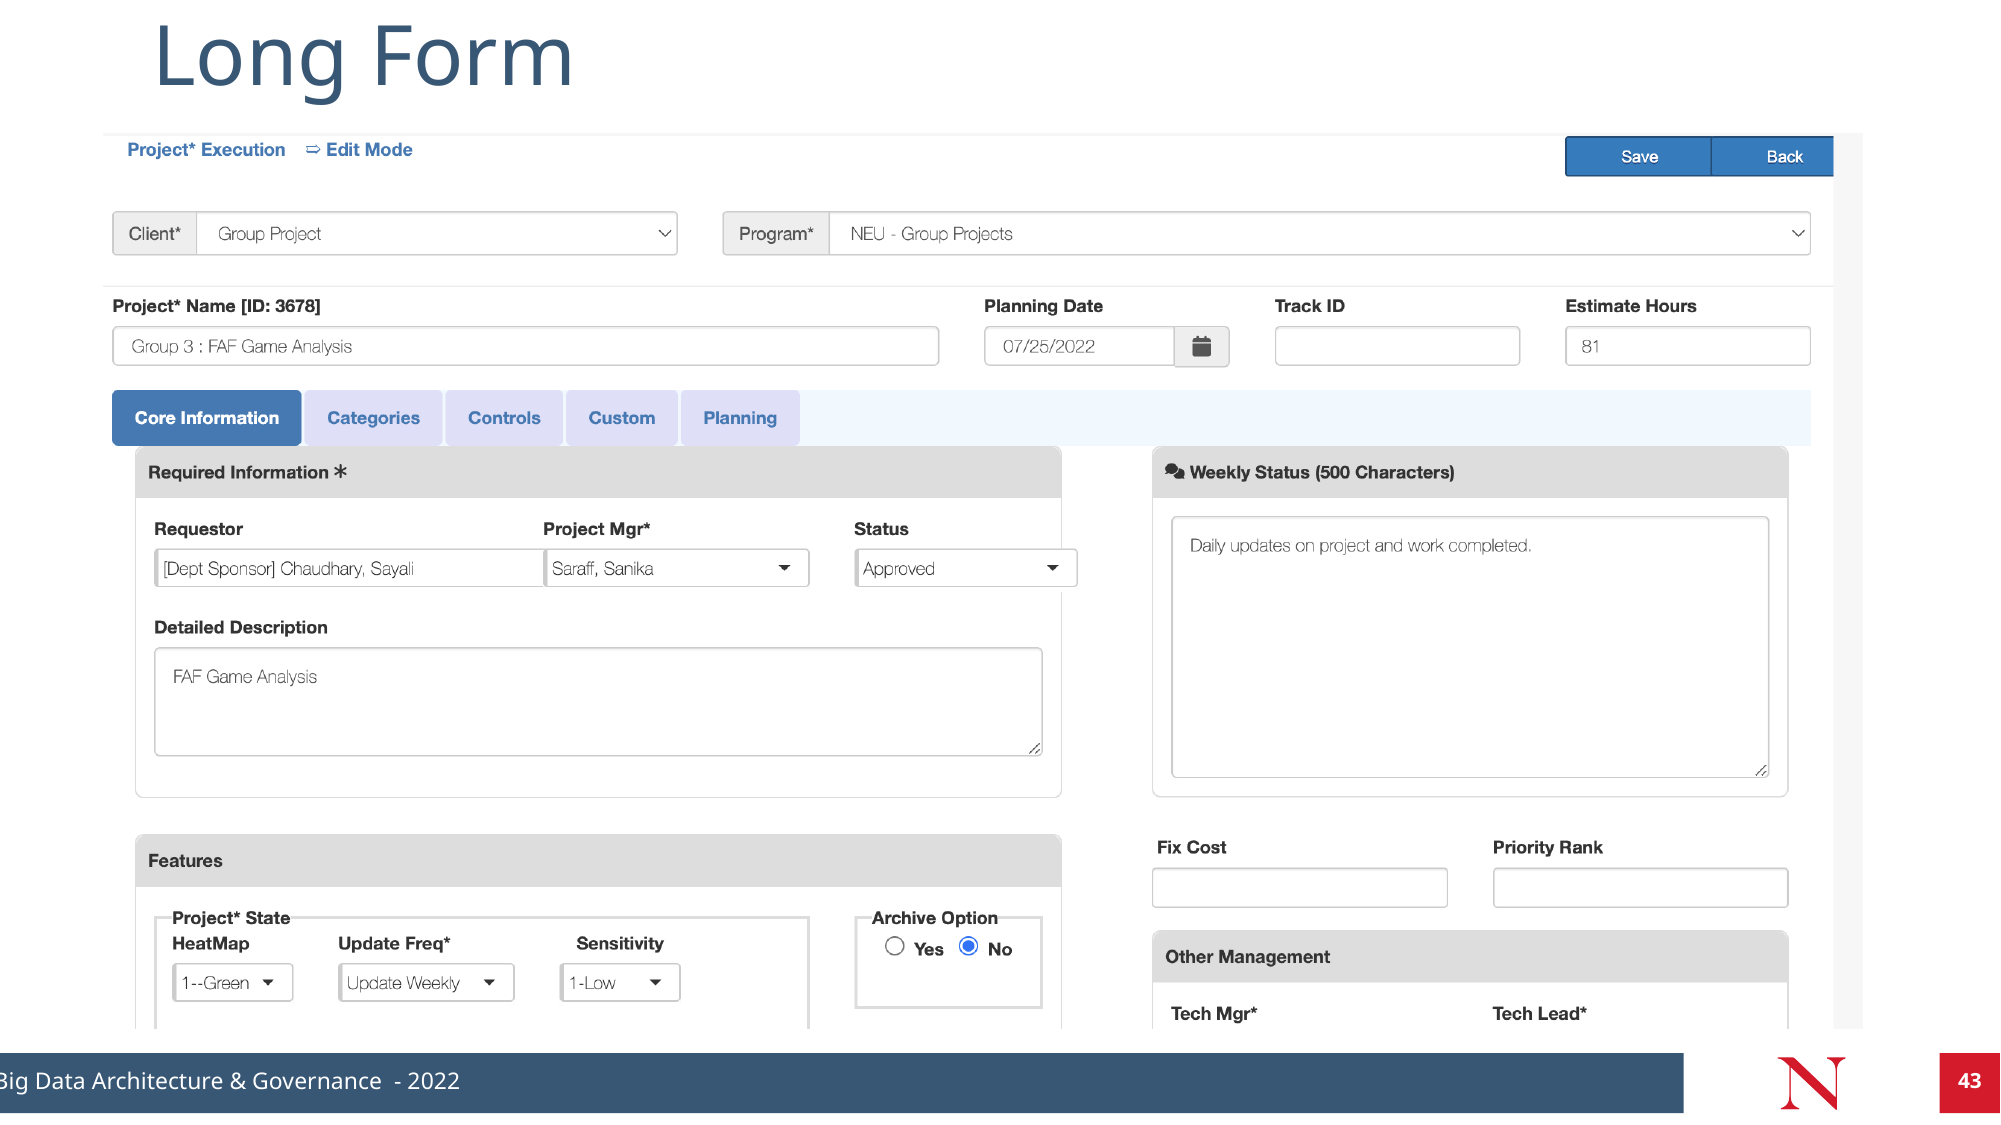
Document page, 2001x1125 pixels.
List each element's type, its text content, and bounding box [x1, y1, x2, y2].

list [103, 133, 1863, 1029]
picture [1766, 1038, 1857, 1125]
title Long Form [137, 0, 1863, 133]
